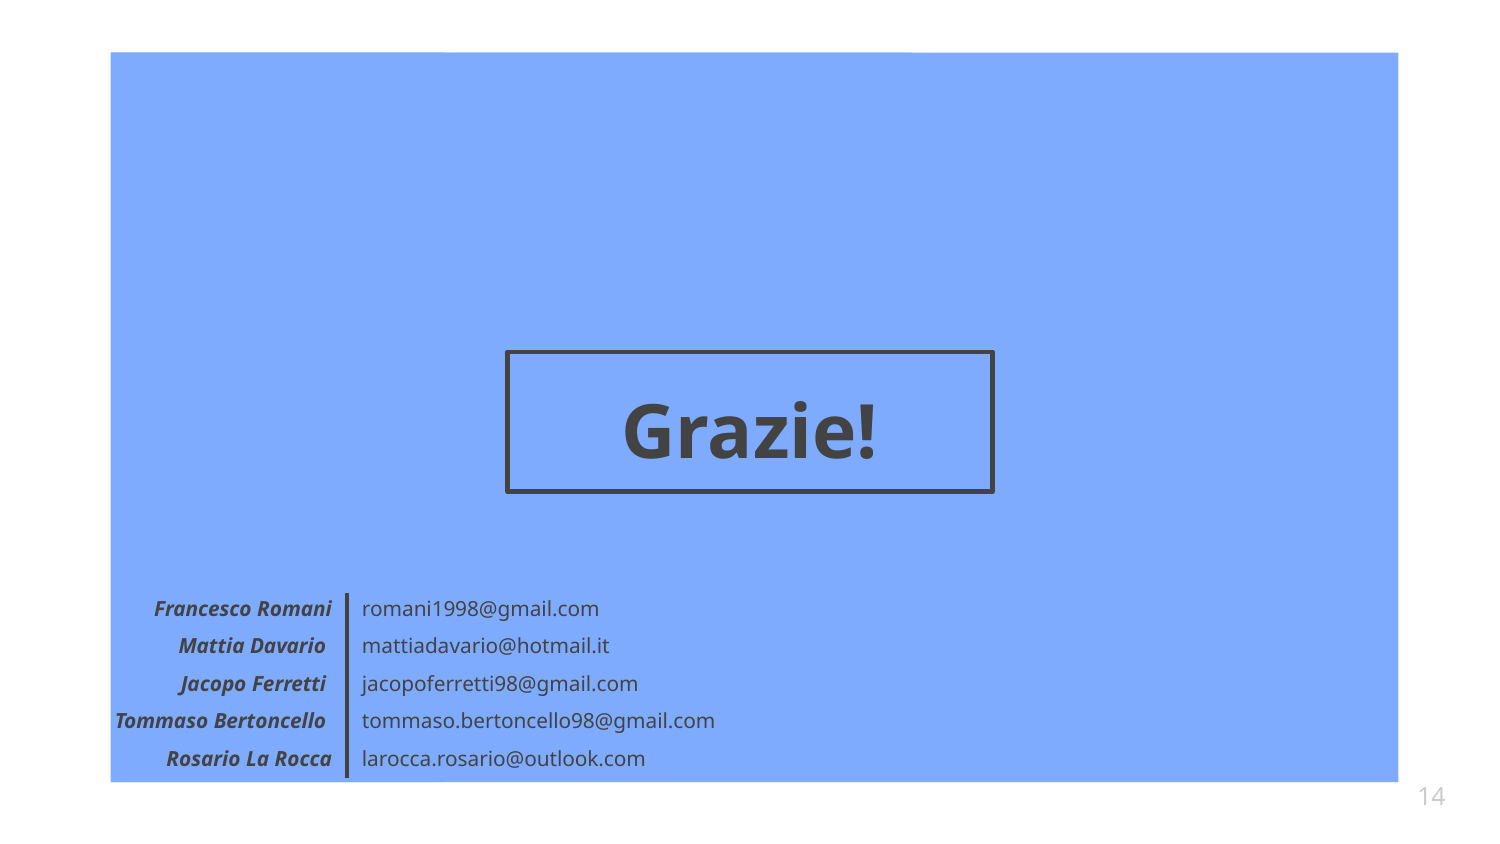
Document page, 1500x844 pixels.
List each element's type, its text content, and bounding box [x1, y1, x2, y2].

text_box romani1998@gmail.com mattiadavario@hotmail.it jacopoferretti98@gmail.com tommaso.bertoncello98@gmail.com larocca.rosario@outlook.com [346, 585, 750, 778]
text_box [110, 52, 444, 585]
text_box Francesco Romani Mattia Davario Jacopo Ferretti Tommaso Bertoncello Rosario La Rocca [95, 585, 346, 778]
title Grazie! [504, 349, 995, 495]
text_box [110, 778, 444, 783]
slide_number 14 [1402, 764, 1493, 830]
text_box [444, 52, 1399, 783]
